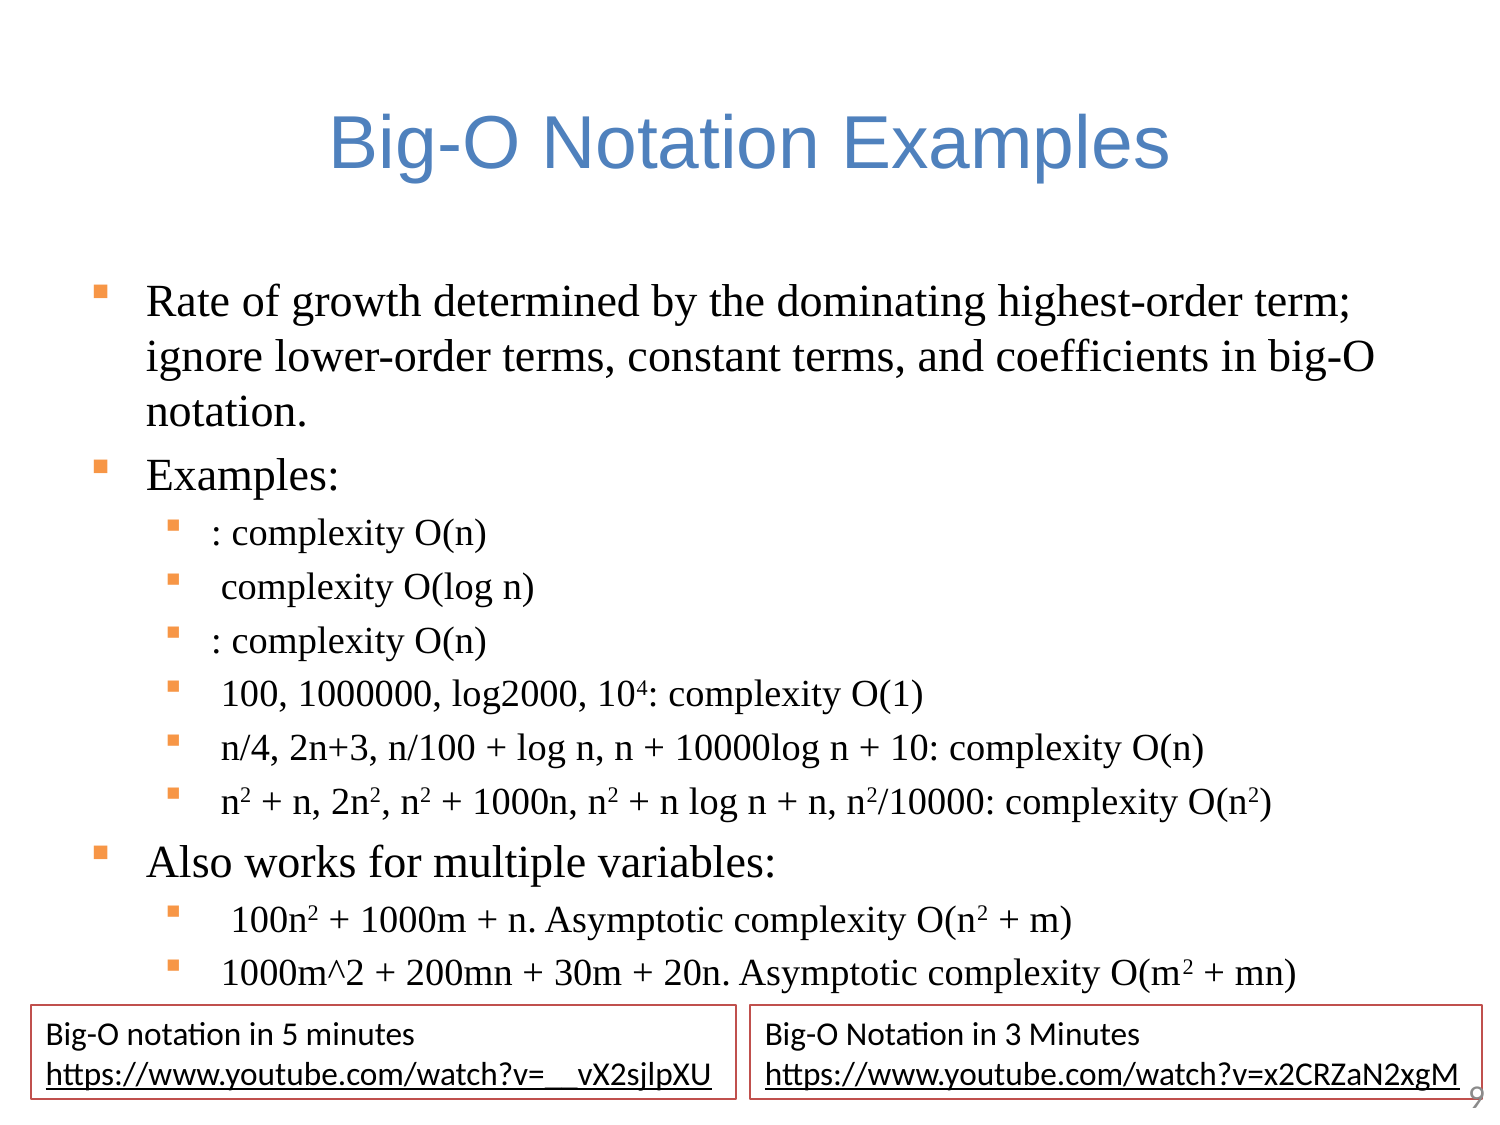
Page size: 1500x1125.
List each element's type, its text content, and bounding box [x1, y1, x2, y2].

text_box Big-O notation in 5 minutes https://www.youtube.com/watch?v=__vX2sjlpXU [29, 1003, 738, 1102]
text_box 9 [1149, 1065, 1500, 1125]
title Big-O Notation Examples [75, 45, 1425, 233]
text_box Big-O Notation in 3 Minutes https://www.youtube.com/watch?v=x2CRZaN2xgM [748, 1003, 1484, 1102]
